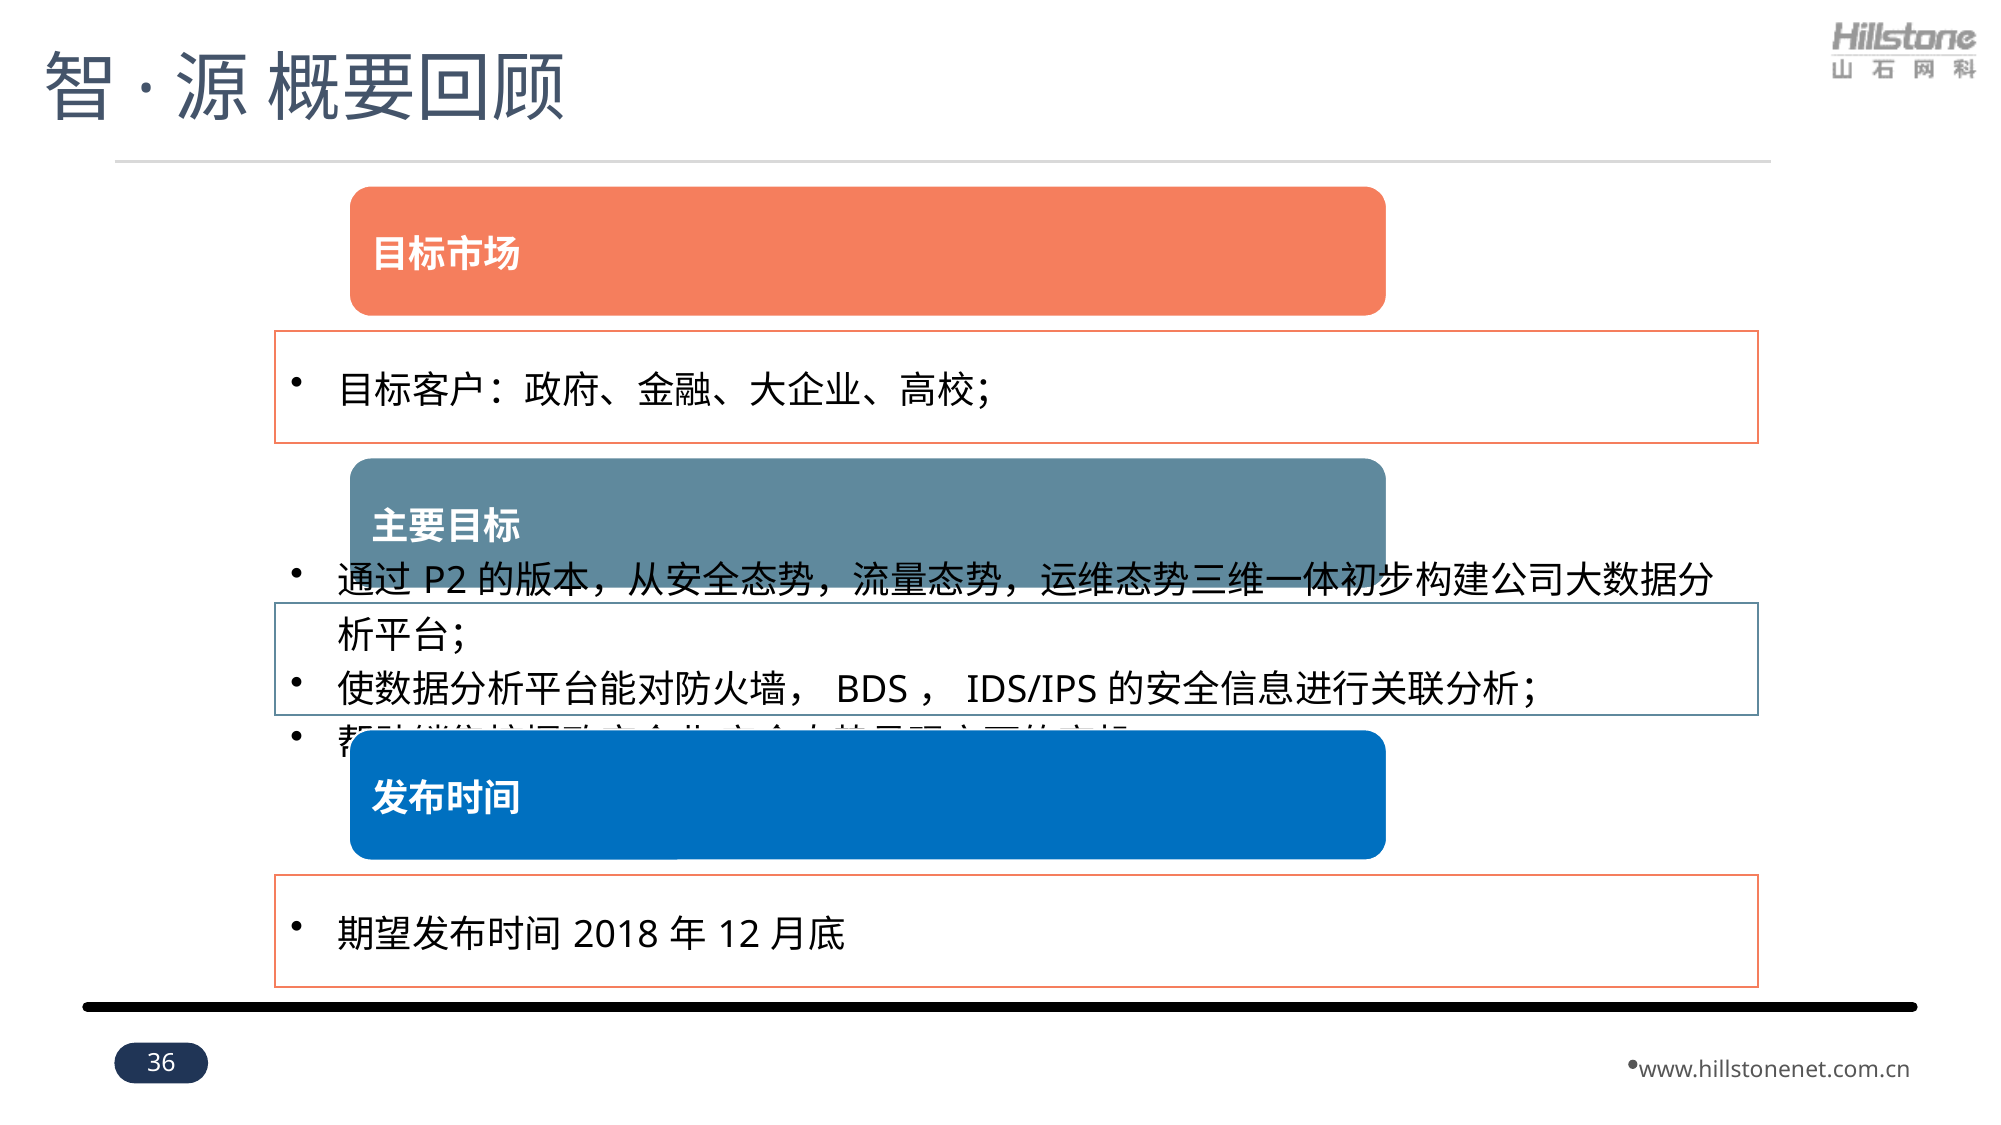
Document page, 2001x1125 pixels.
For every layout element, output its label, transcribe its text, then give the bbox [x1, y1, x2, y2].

title 智·源 概要回顾 [28, 40, 1638, 140]
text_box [274, 171, 1758, 987]
slide_number 36 [114, 1042, 209, 1084]
picture [1817, 13, 1989, 85]
